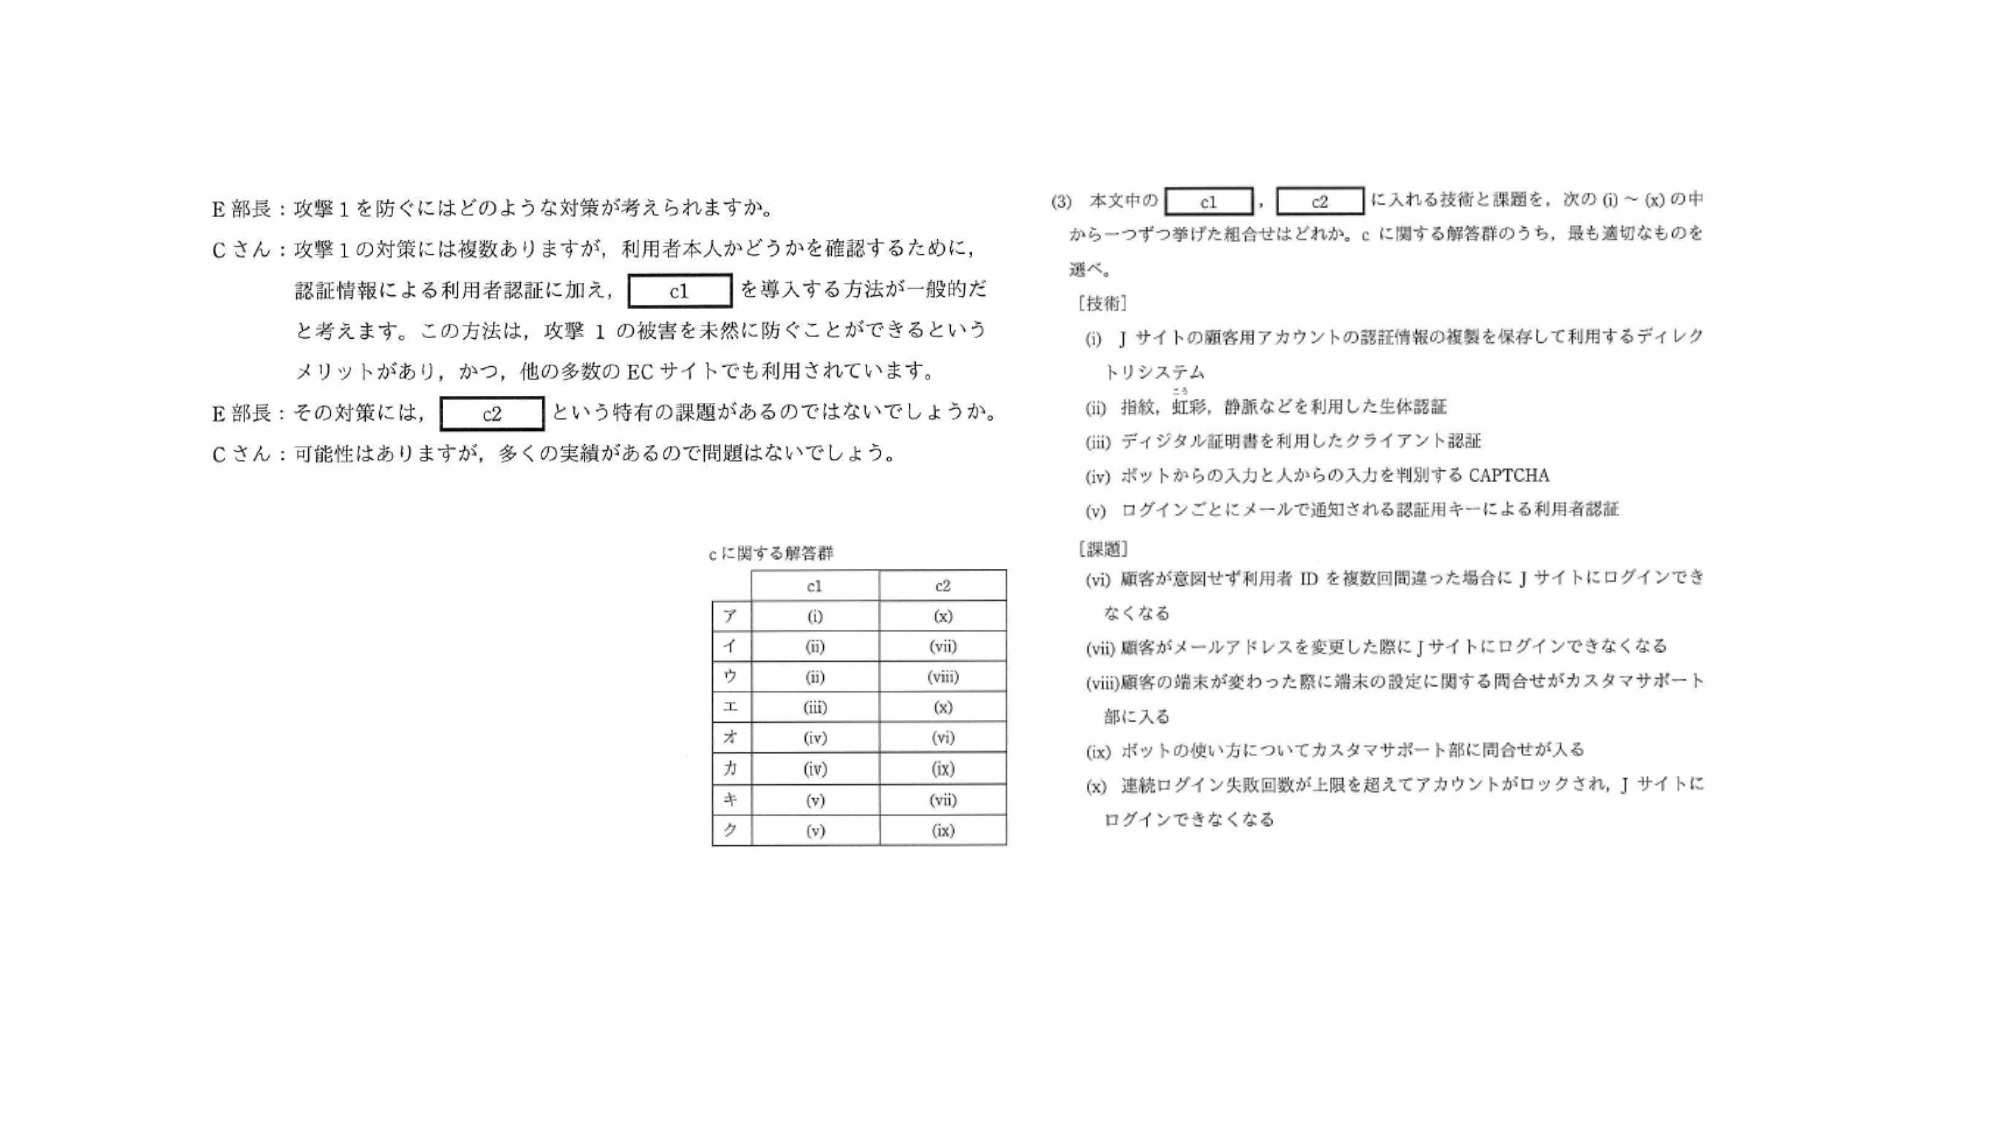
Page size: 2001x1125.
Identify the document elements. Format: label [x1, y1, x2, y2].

picture [189, 183, 1007, 479]
picture [676, 183, 1725, 859]
